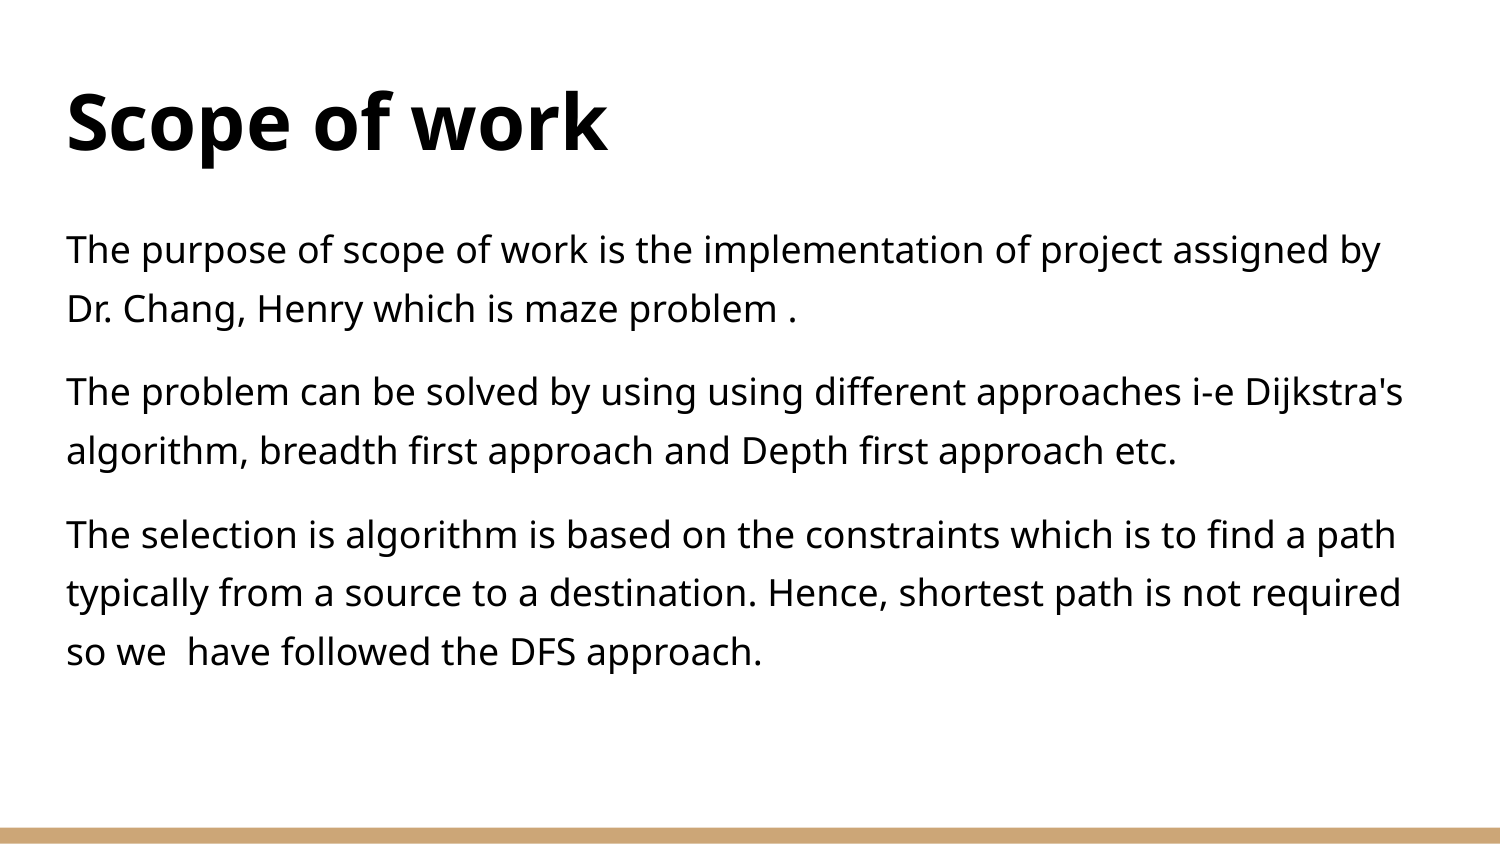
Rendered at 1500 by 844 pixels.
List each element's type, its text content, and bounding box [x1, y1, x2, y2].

list The purpose of scope of work is the implementation of project assigned by Dr. Chang, Henry which is maze problem . The problem can be solved by using using different approaches i-e Dijkstra's algorithm, breadth first approach and Depth first approach etc. The selection is algorithm is based on the constraints which is to find a path typically from a source to a destination. Hence, shortest path is not required so we have followed the DFS approach. [51, 200, 1449, 752]
title Scope of work [51, 51, 1449, 189]
